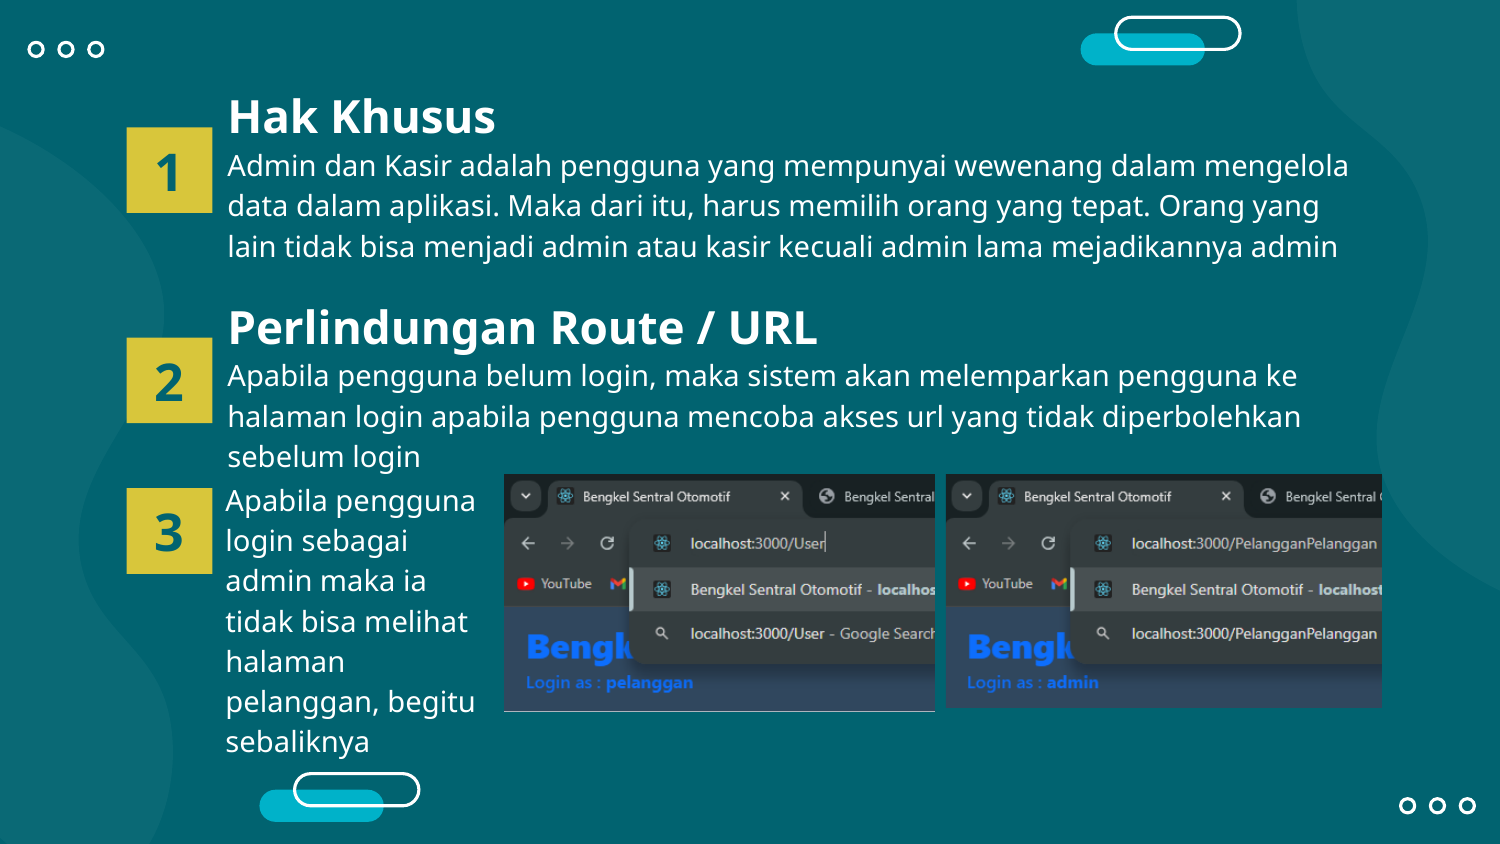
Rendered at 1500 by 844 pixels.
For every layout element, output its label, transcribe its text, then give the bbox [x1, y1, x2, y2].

text_box 3 [126, 488, 210, 574]
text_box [259, 773, 420, 823]
subtitle Hak Khusus [212, 82, 1382, 159]
picture [945, 474, 1383, 709]
text_box 2 [126, 337, 213, 424]
picture [503, 474, 936, 712]
subtitle Admin dan Kasir adalah pengguna yang mempunyai wewenang dalam mengelola data dalam aplikasi. Maka dari itu, harus memilih orang yang tepat. Orang yang lain tidak bisa menjadi admin atau kasir kecuali admin lama mejadikannya admin [212, 159, 1382, 273]
subtitle Perlindungan Route / URL [212, 292, 1382, 369]
subtitle Apabila pengguna login sebagai admin maka ia tidak bisa melihat halaman pelanggan, begitu sebaliknya [210, 462, 504, 724]
text_box 1 [126, 127, 213, 213]
subtitle Apabila pengguna belum login, maka sistem akan melemparkan pengguna ke halaman login apabila pengguna mencoba akses url yang tidak diperbolehkan sebelum login [212, 369, 1382, 447]
